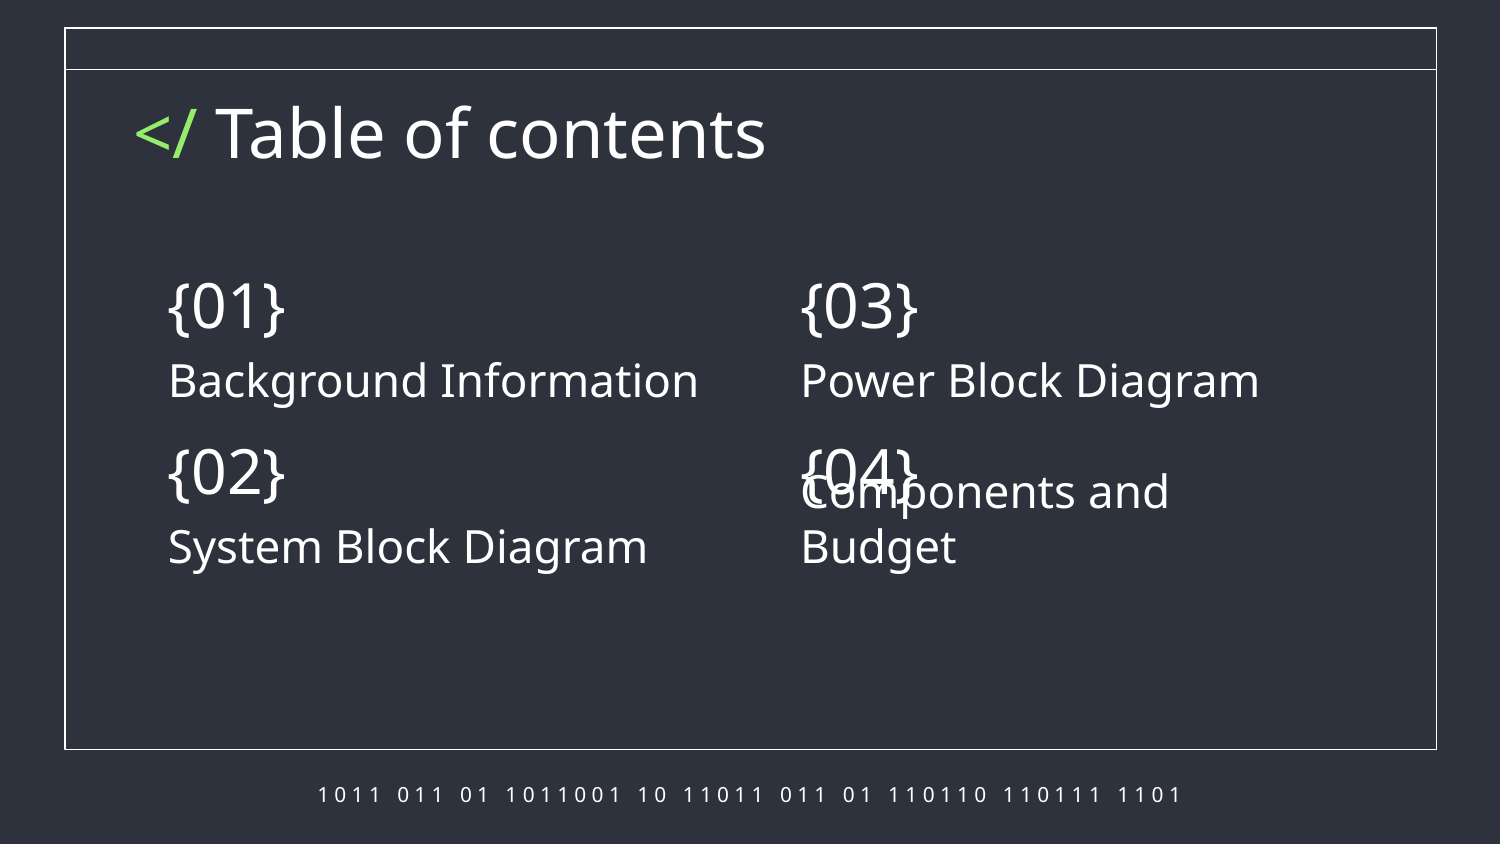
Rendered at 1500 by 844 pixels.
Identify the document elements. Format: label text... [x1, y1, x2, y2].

title Components and Budget [784, 521, 1347, 589]
title </ Table of contents [118, 75, 1382, 170]
title Power Block Diagram [784, 355, 1347, 422]
title System Block Diagram [153, 521, 716, 589]
title {04} [784, 421, 998, 522]
title {02} [153, 421, 367, 522]
title Background Information [153, 355, 716, 422]
title {01} [153, 255, 367, 356]
title {03} [784, 255, 998, 355]
